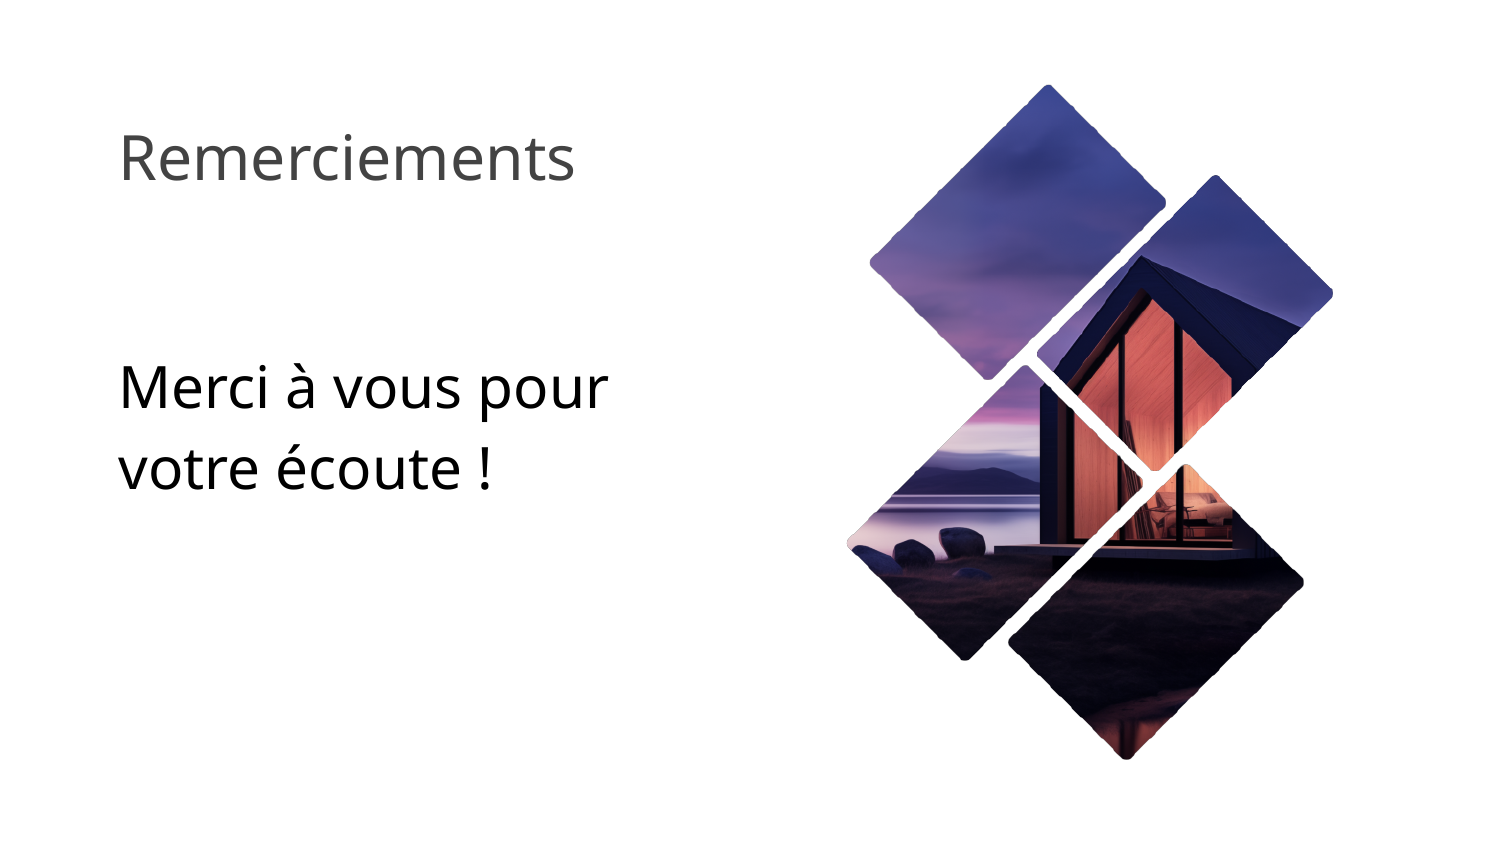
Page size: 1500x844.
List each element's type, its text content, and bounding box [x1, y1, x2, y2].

text_box Merci à vous pour votre écoute ! [103, 324, 663, 520]
picture [846, 83, 1334, 760]
text_box Remerciements [103, 103, 663, 209]
